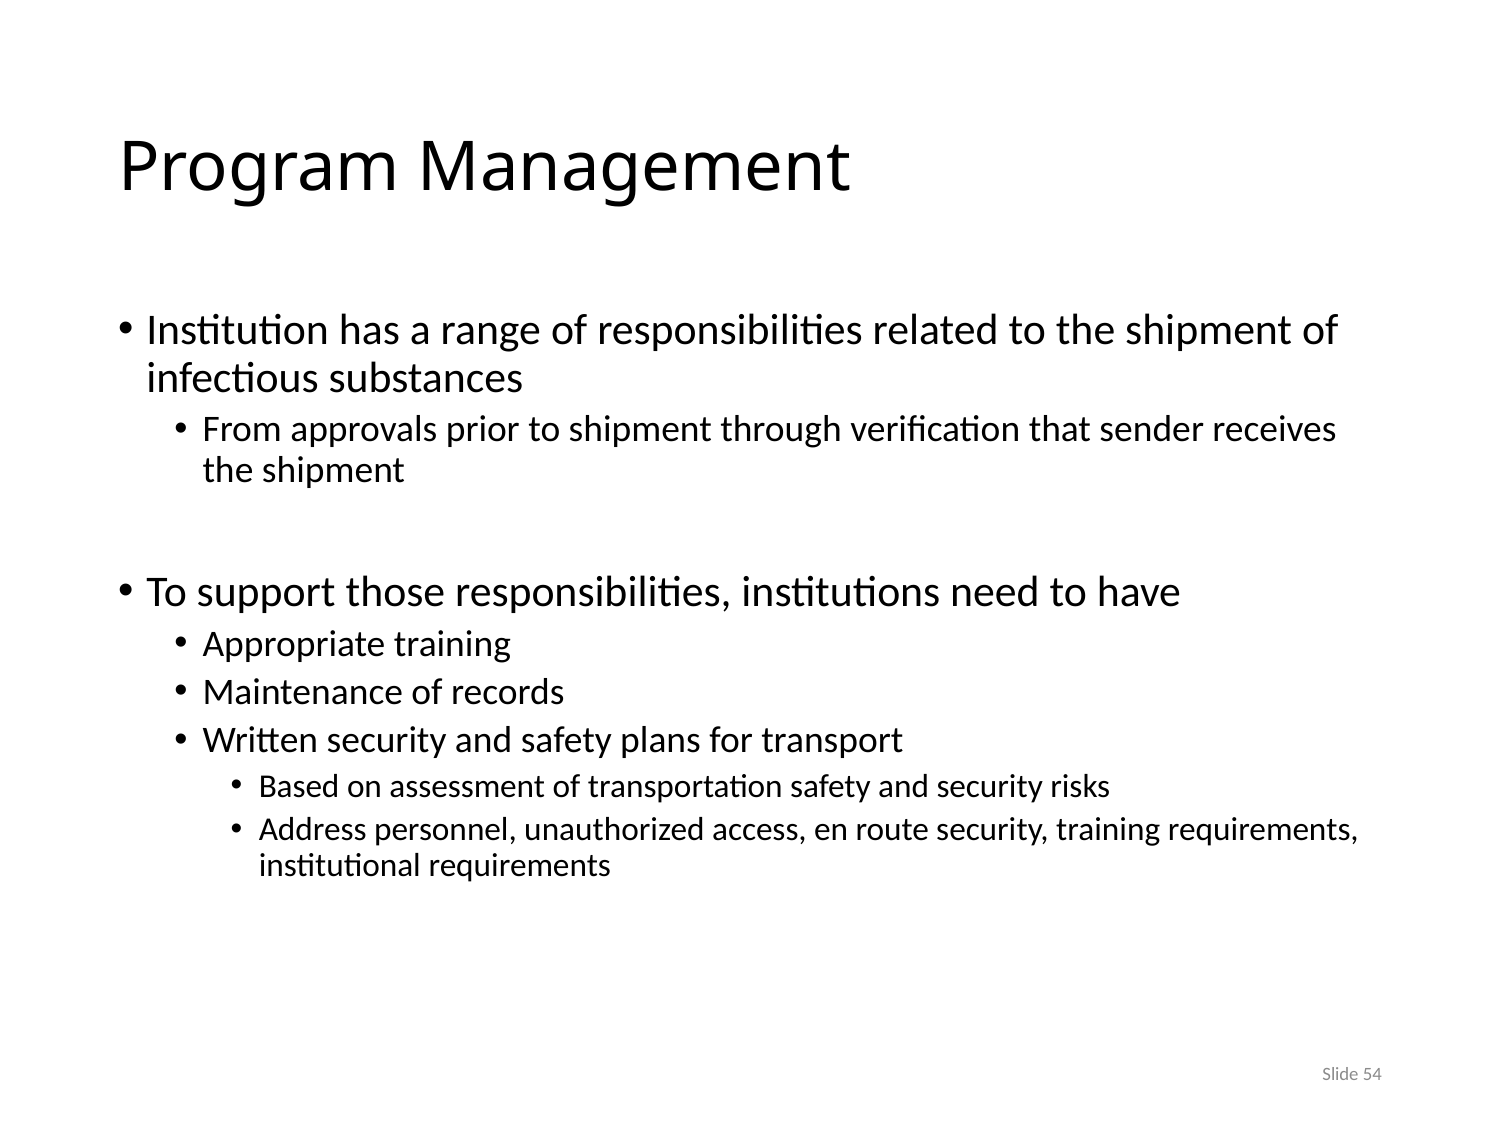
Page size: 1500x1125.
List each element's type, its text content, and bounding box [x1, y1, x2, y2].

slide_number Slide 54 [1059, 1042, 1397, 1103]
list Institution has a range of responsibilities related to the shipment of infectious substances From approvals prior to shipment through verification that sender receives the shipment To support those responsibilities, institutions need to have Appropriate training Maintenance of records Written security and safety plans for transport Based on assessment of transportation safety and security risks Address personnel, unauthorized access, en route security, training requirements, institutional requirements [103, 299, 1397, 1014]
title Program Management [103, 59, 1397, 278]
